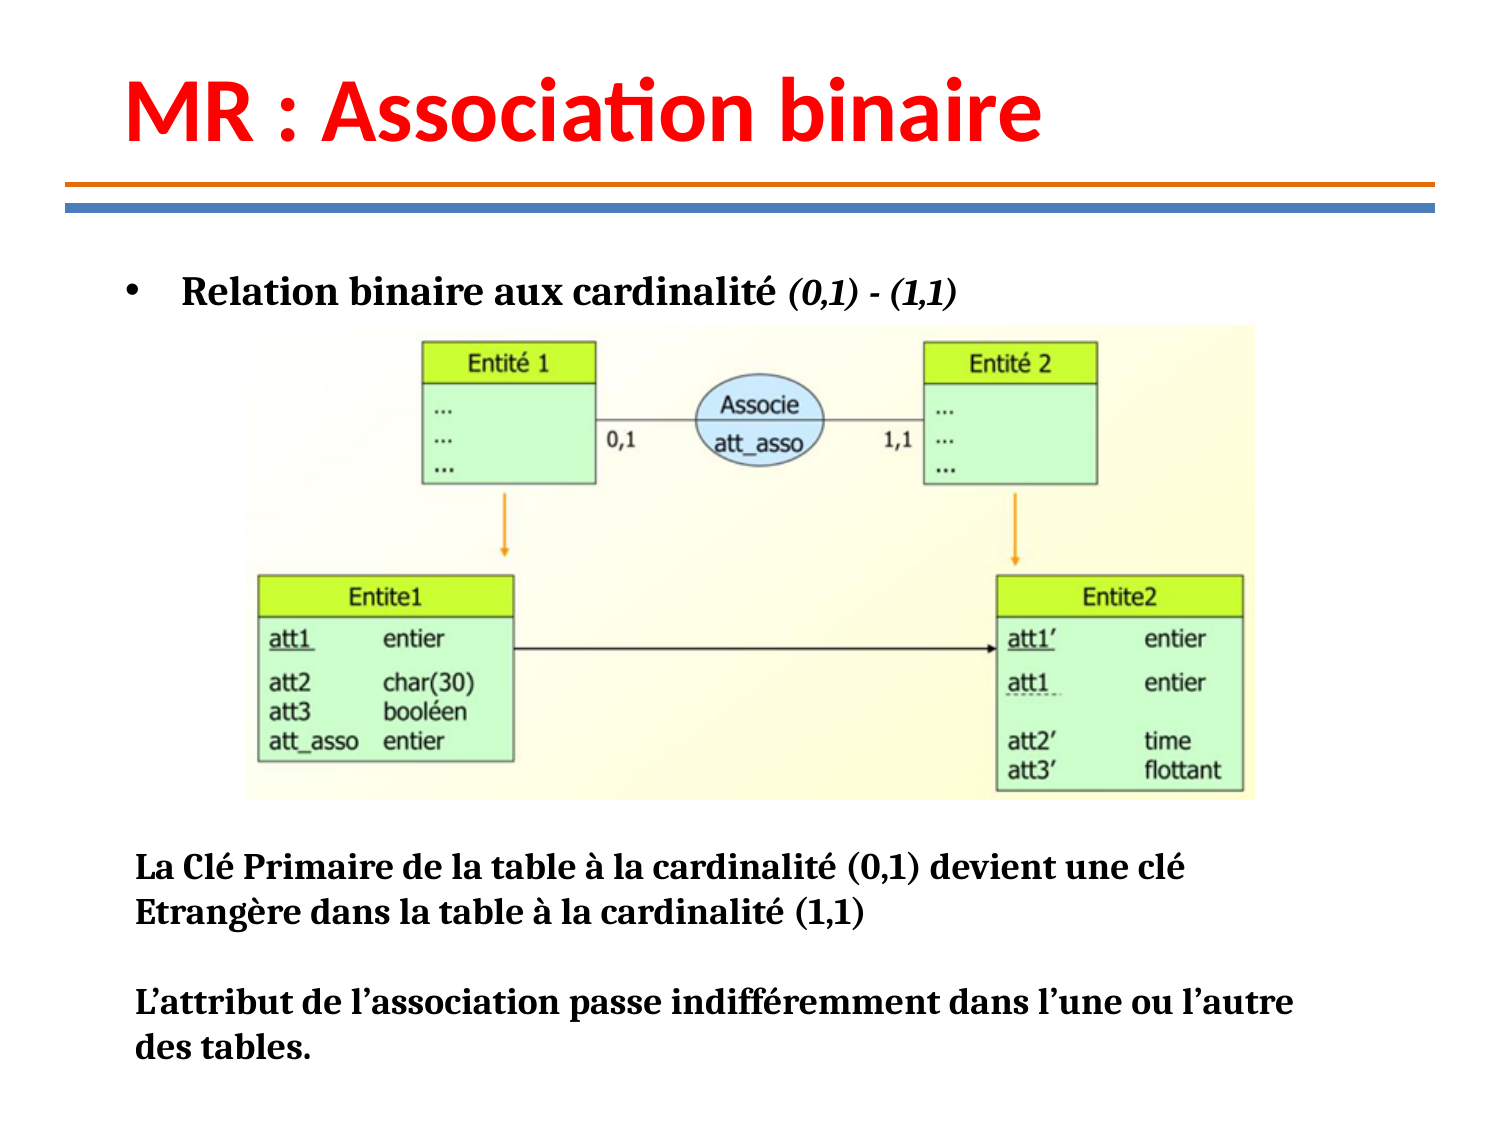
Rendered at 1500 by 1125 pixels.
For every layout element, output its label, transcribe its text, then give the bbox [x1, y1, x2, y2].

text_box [64, 184, 1436, 209]
text_box Relation binaire aux cardinalité (0,1) - (1,1) [110, 231, 1306, 921]
text_box La Clé Primaire de la table à la cardinalité (0,1) devient une clé Etrangère dans la table à la cardinalité (1,1) L’attribut de l’association passe indifféremment dans l’une ou l’autre des tables. [120, 834, 1376, 1075]
picture [244, 325, 1255, 800]
text_box MR : Association binaire [108, 42, 1266, 168]
